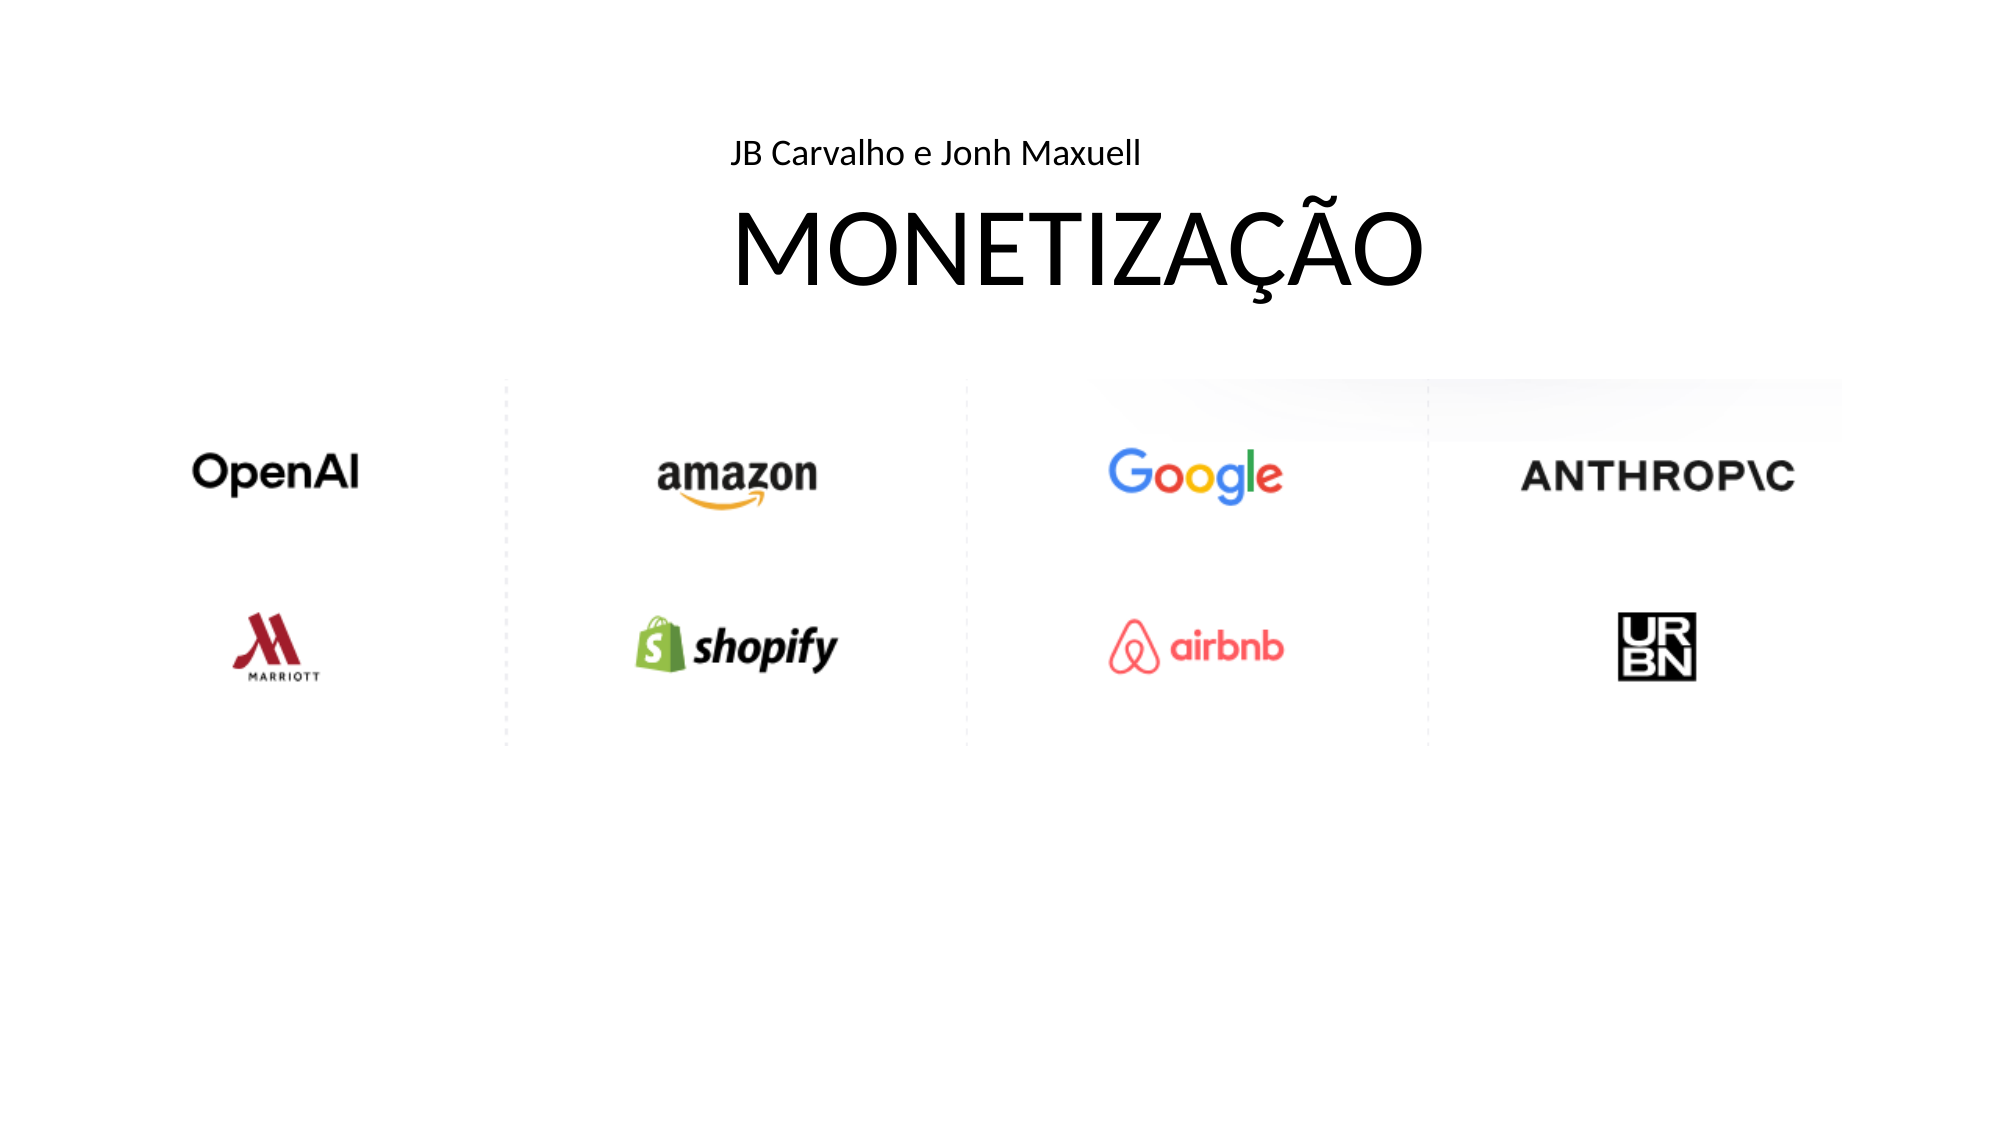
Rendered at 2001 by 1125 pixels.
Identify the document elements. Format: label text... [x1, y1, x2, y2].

picture [158, 379, 1842, 746]
text_box JB Carvalho e Jonh Maxuell MONETIZAÇÃO [715, 120, 1442, 315]
